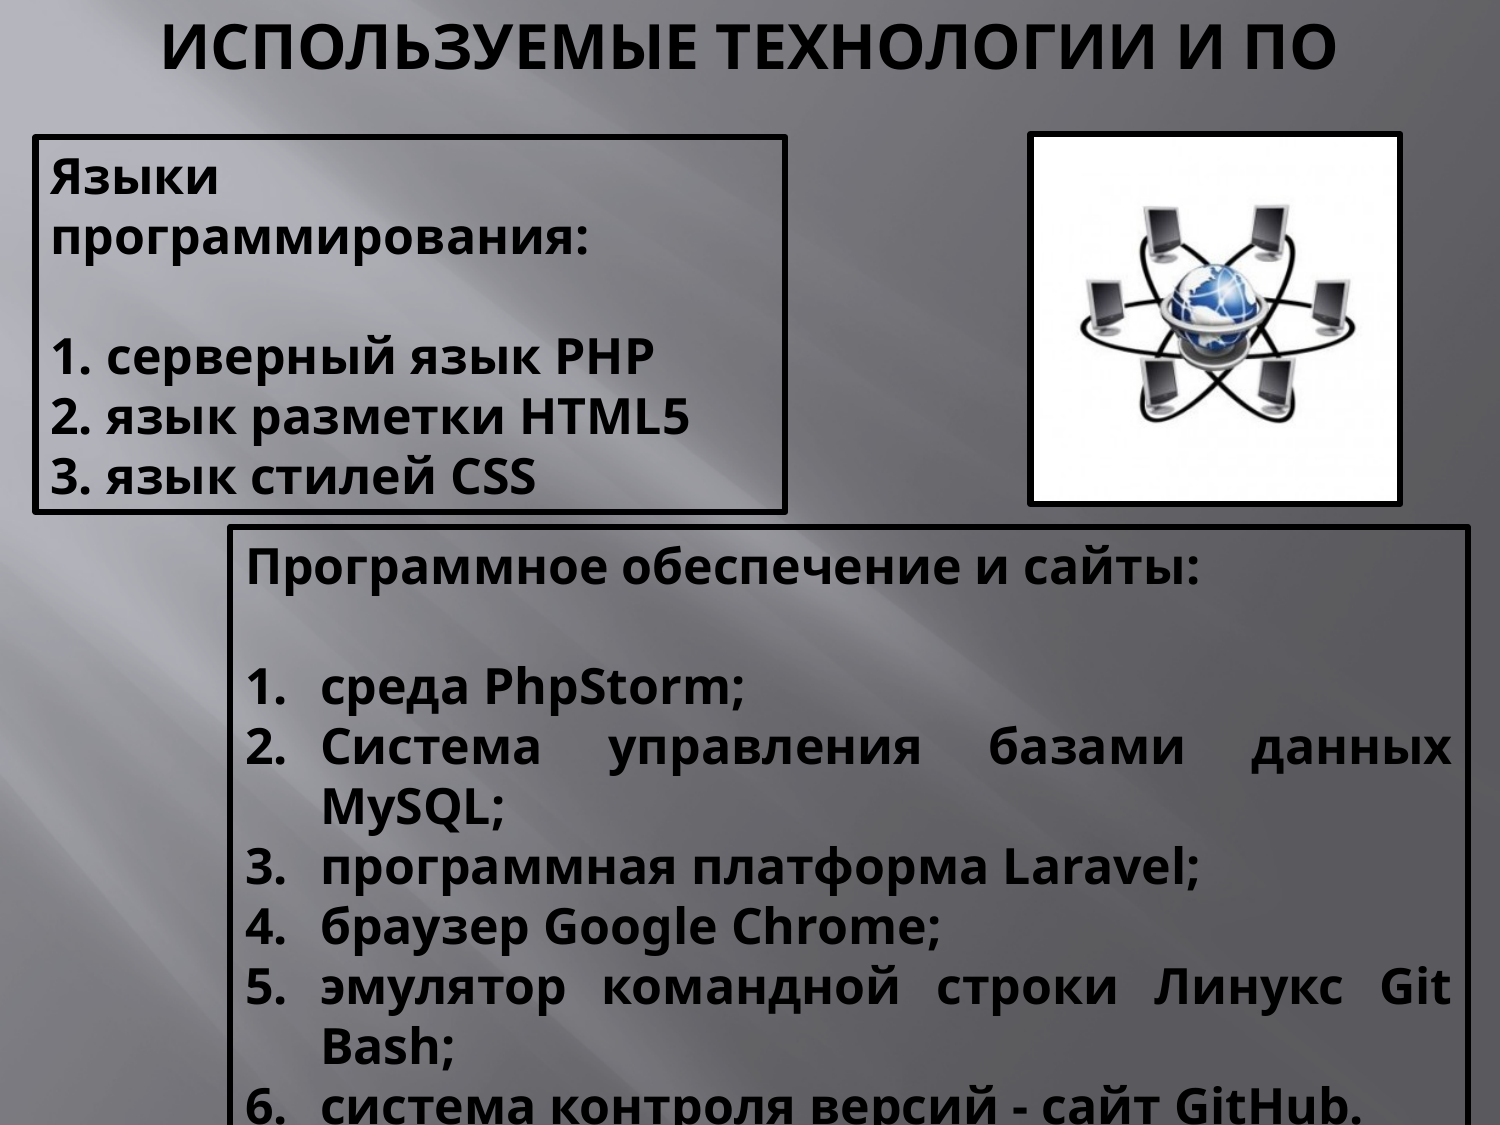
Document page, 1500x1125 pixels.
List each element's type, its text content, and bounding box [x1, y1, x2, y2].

text_box Языки программирования: серверный язык PHP язык разметки HTML5 язык стилей CSS [35, 137, 786, 512]
text_box ИСПОЛЬЗУЕМЫЕ ТЕХНОЛОГИИ И ПО [0, 0, 1500, 90]
picture [1033, 136, 1398, 501]
text_box Программное обеспечение и сайты: среда PhpStorm; Система управления базами данных MySQL; программная платформа Laravel; браузер Google Chrome; эмулятор командной строки Линукс Git Bash; система контроля версий - сайт GitHub. [230, 527, 1468, 1125]
